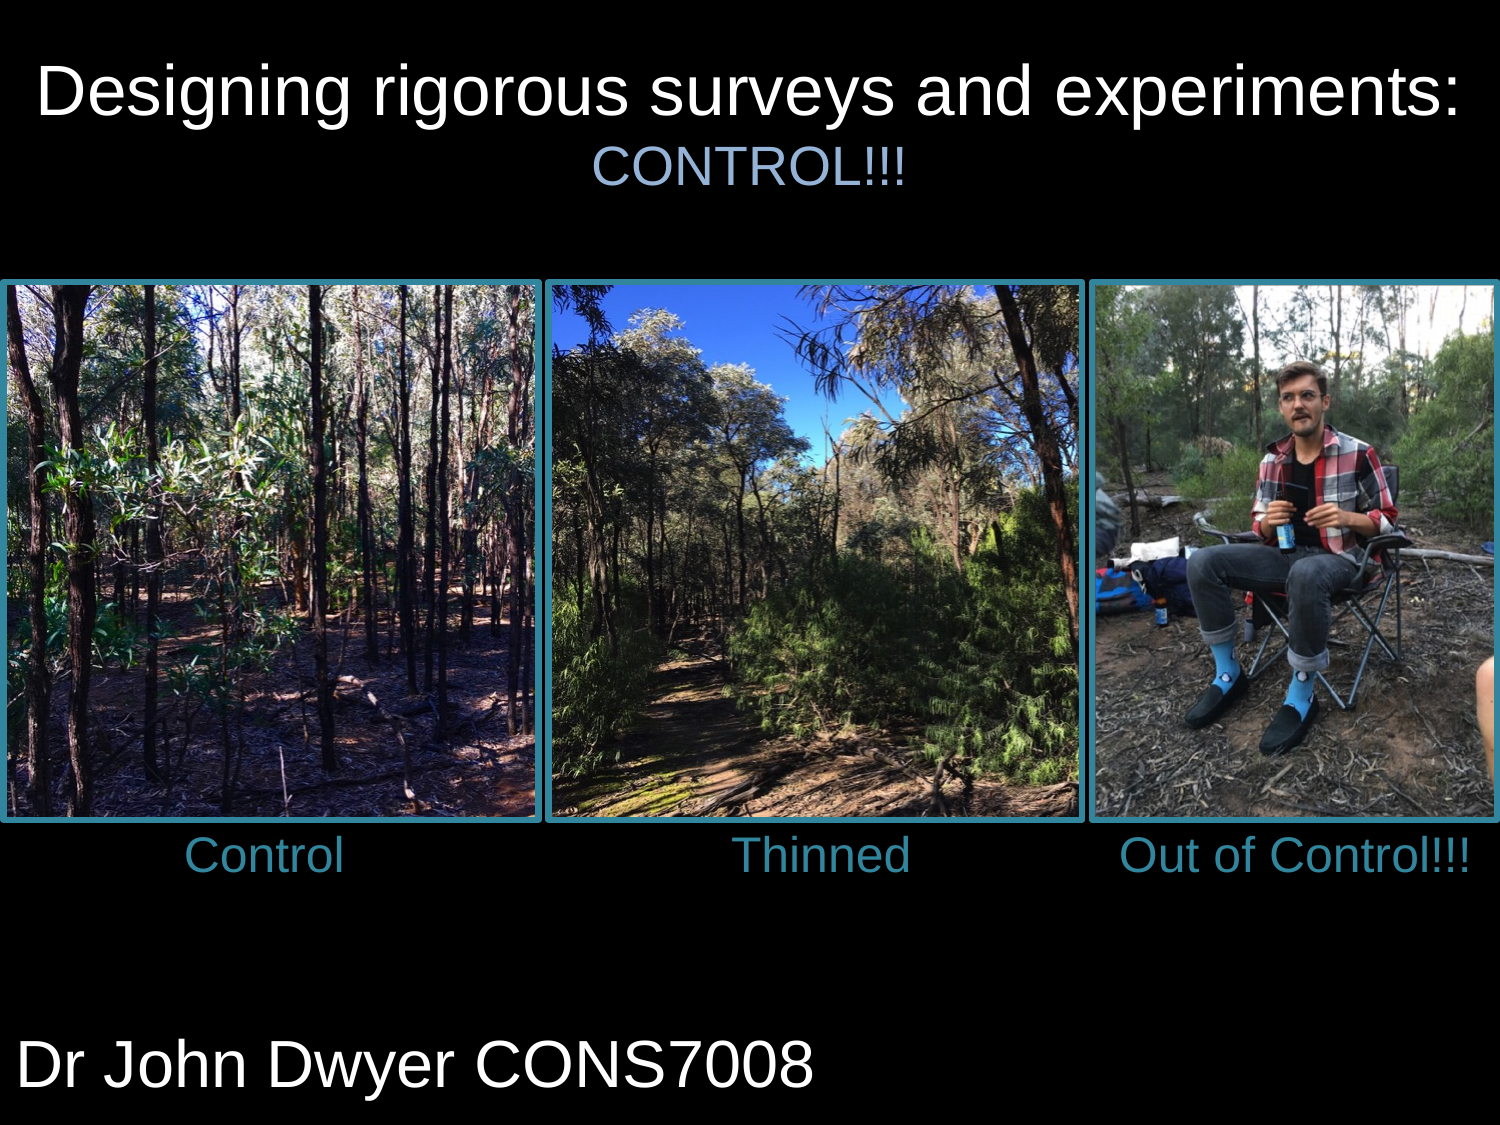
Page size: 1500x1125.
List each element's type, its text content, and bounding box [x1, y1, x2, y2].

picture [551, 284, 1500, 817]
subtitle Dr John Dwyer CONS7008 [0, 1013, 1259, 1125]
text_box Control [168, 824, 360, 891]
text_box Thinned [716, 824, 927, 891]
picture [6, 284, 536, 817]
title Designing rigorous surveys and experiments: CONTROL!!! [0, 0, 1500, 242]
text_box Out of Control!!! [1104, 815, 1488, 891]
